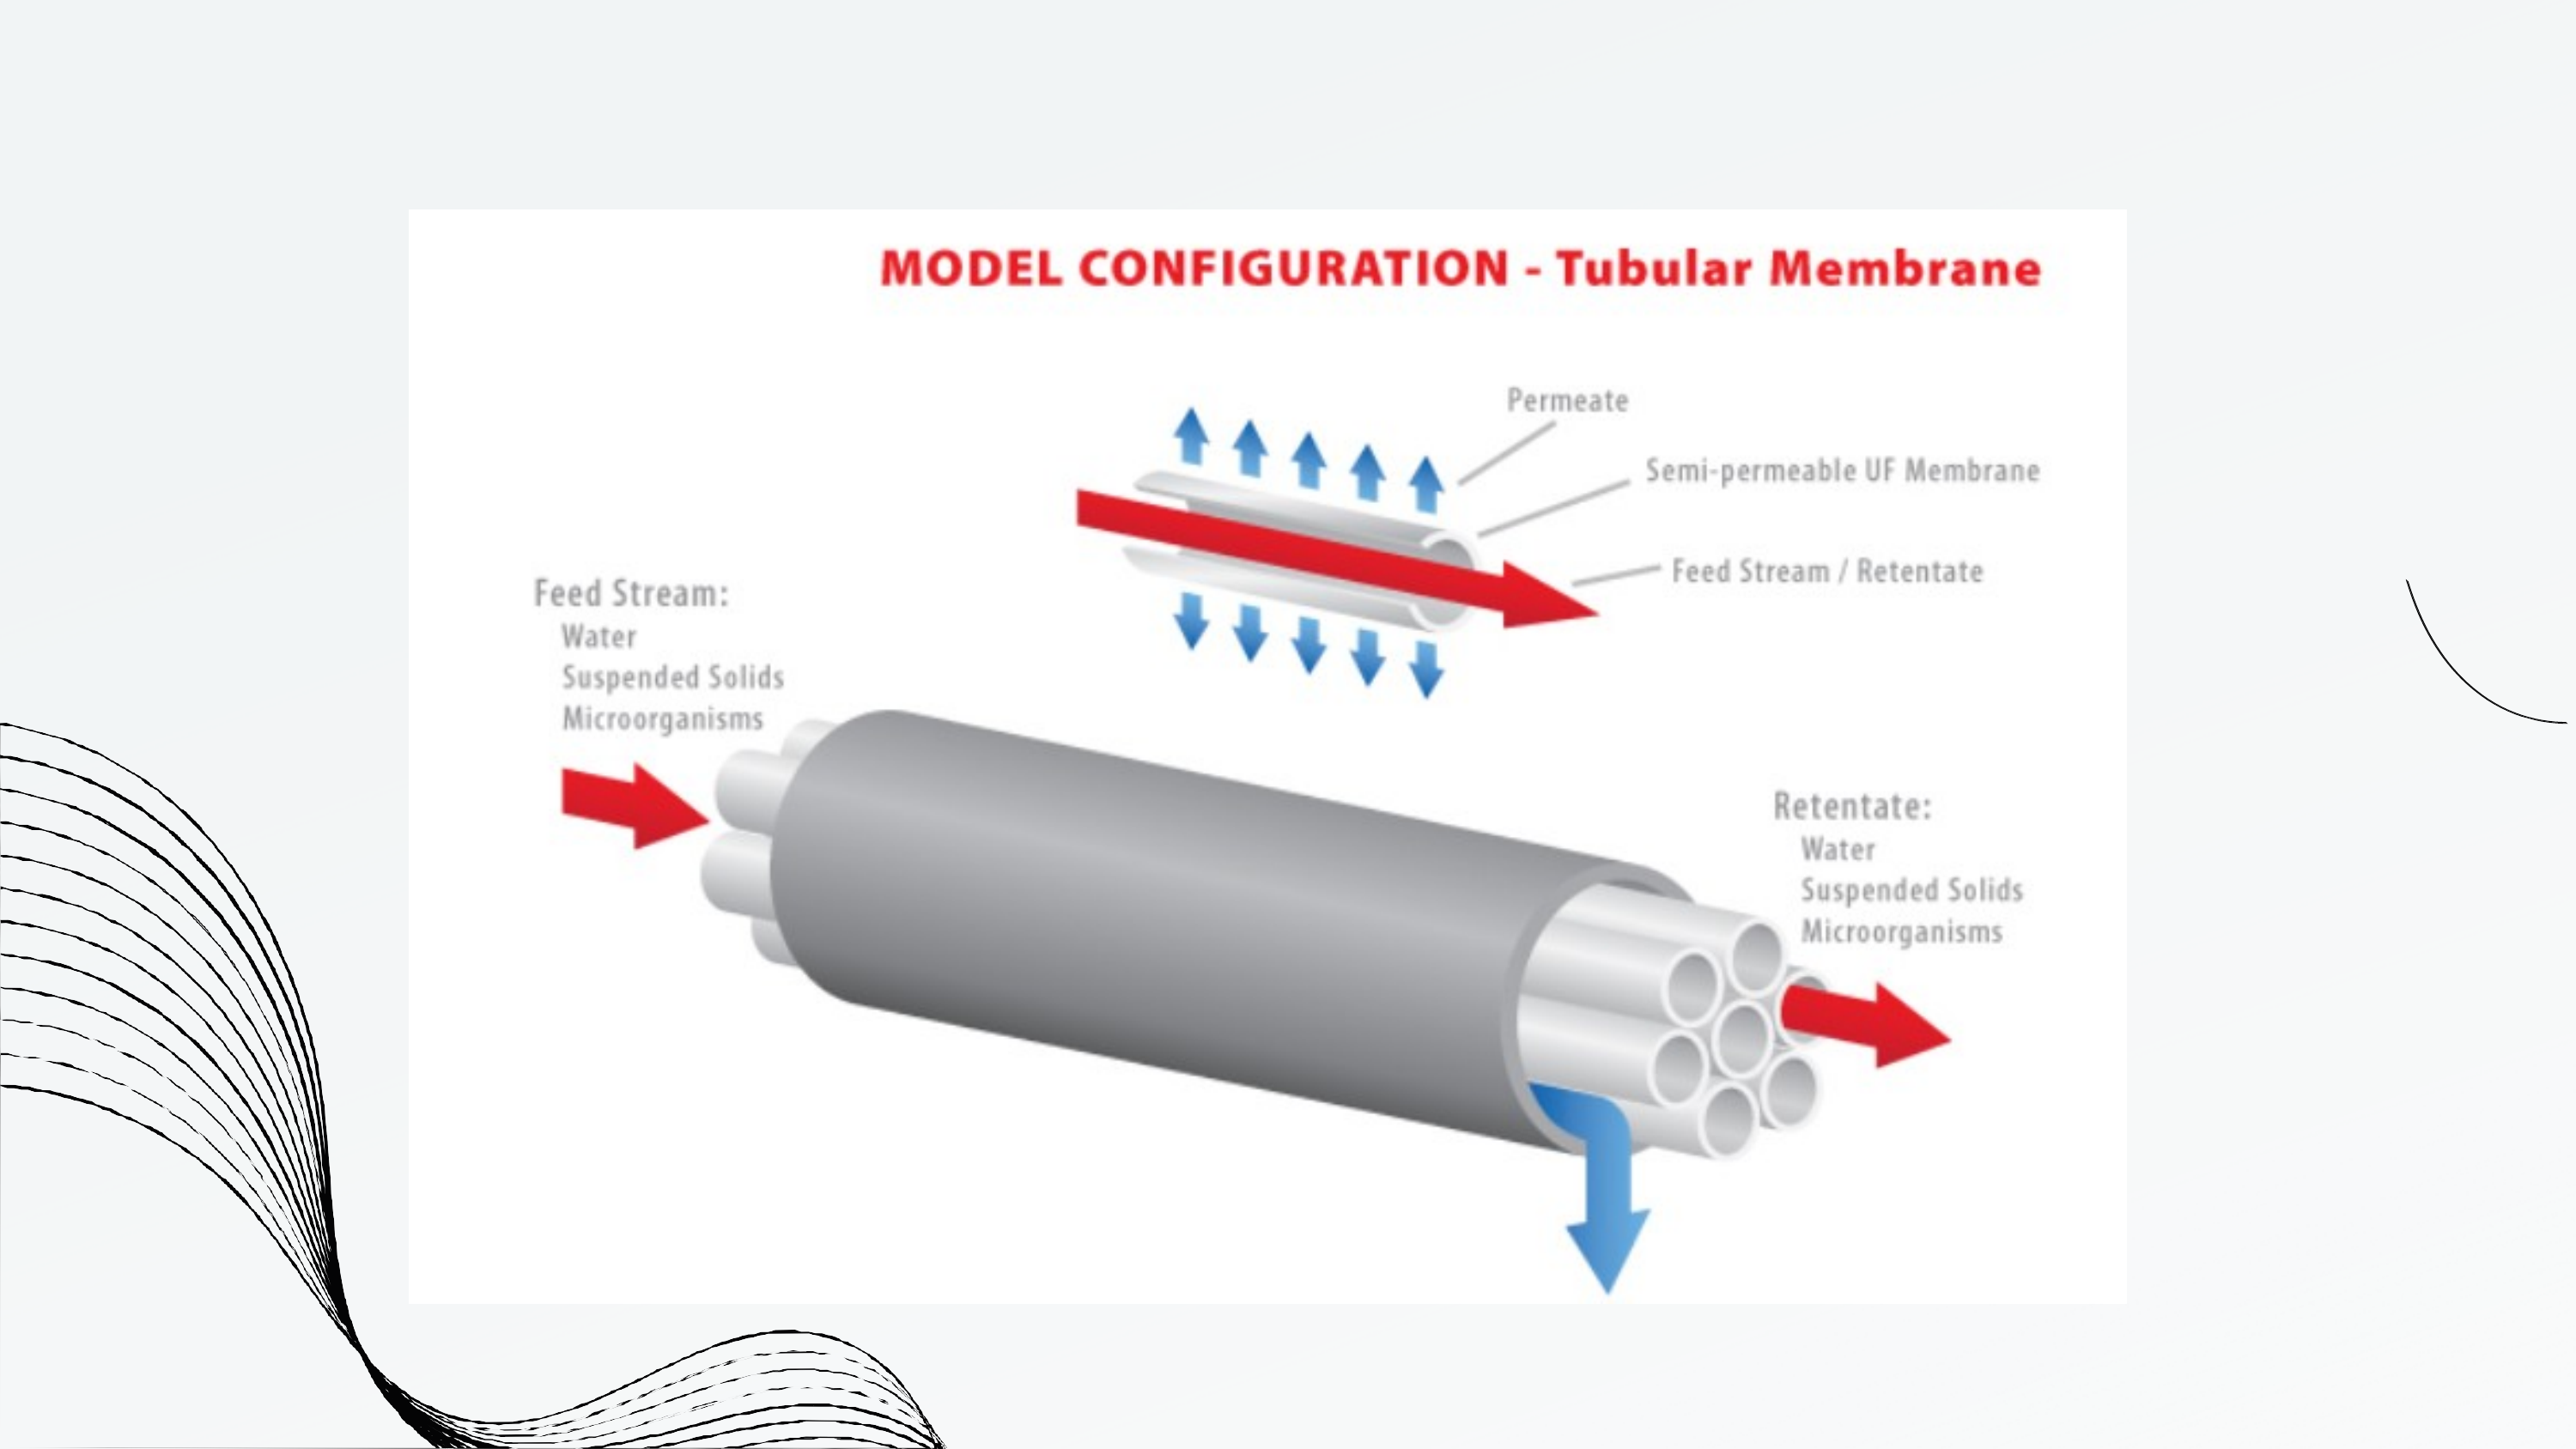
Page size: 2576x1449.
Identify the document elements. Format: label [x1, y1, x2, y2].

text_box [0, 0, 2576, 1449]
